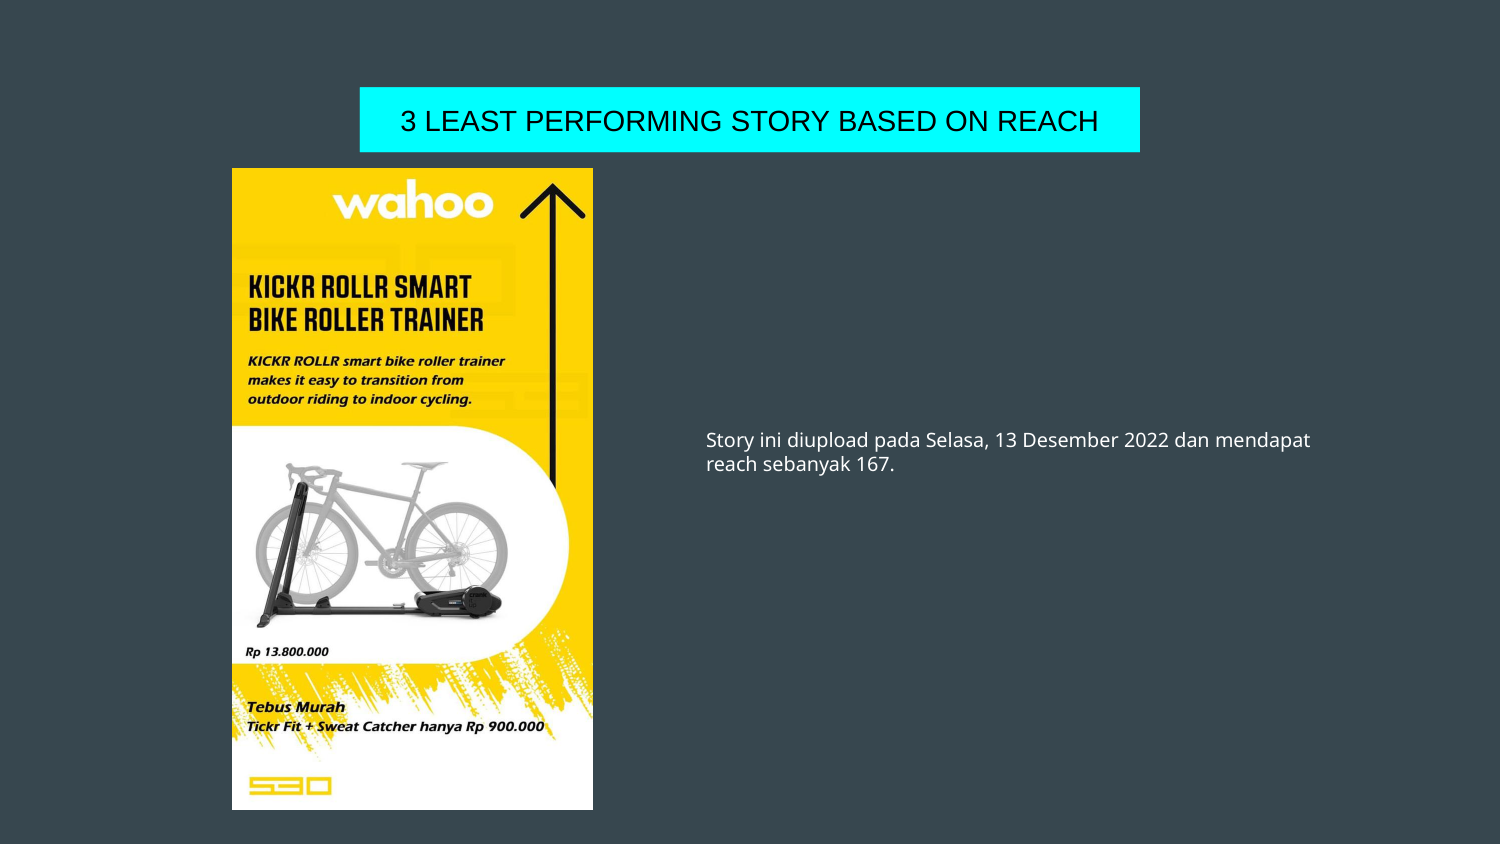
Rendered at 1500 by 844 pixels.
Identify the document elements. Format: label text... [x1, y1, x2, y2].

text_box Story ini diupload pada Selasa, 13 Desember 2022 dan mendapat reach sebanyak 167. [690, 412, 1341, 514]
picture [231, 168, 593, 810]
text_box 3 LEAST PERFORMING STORY BASED ON REACH [359, 87, 1140, 153]
